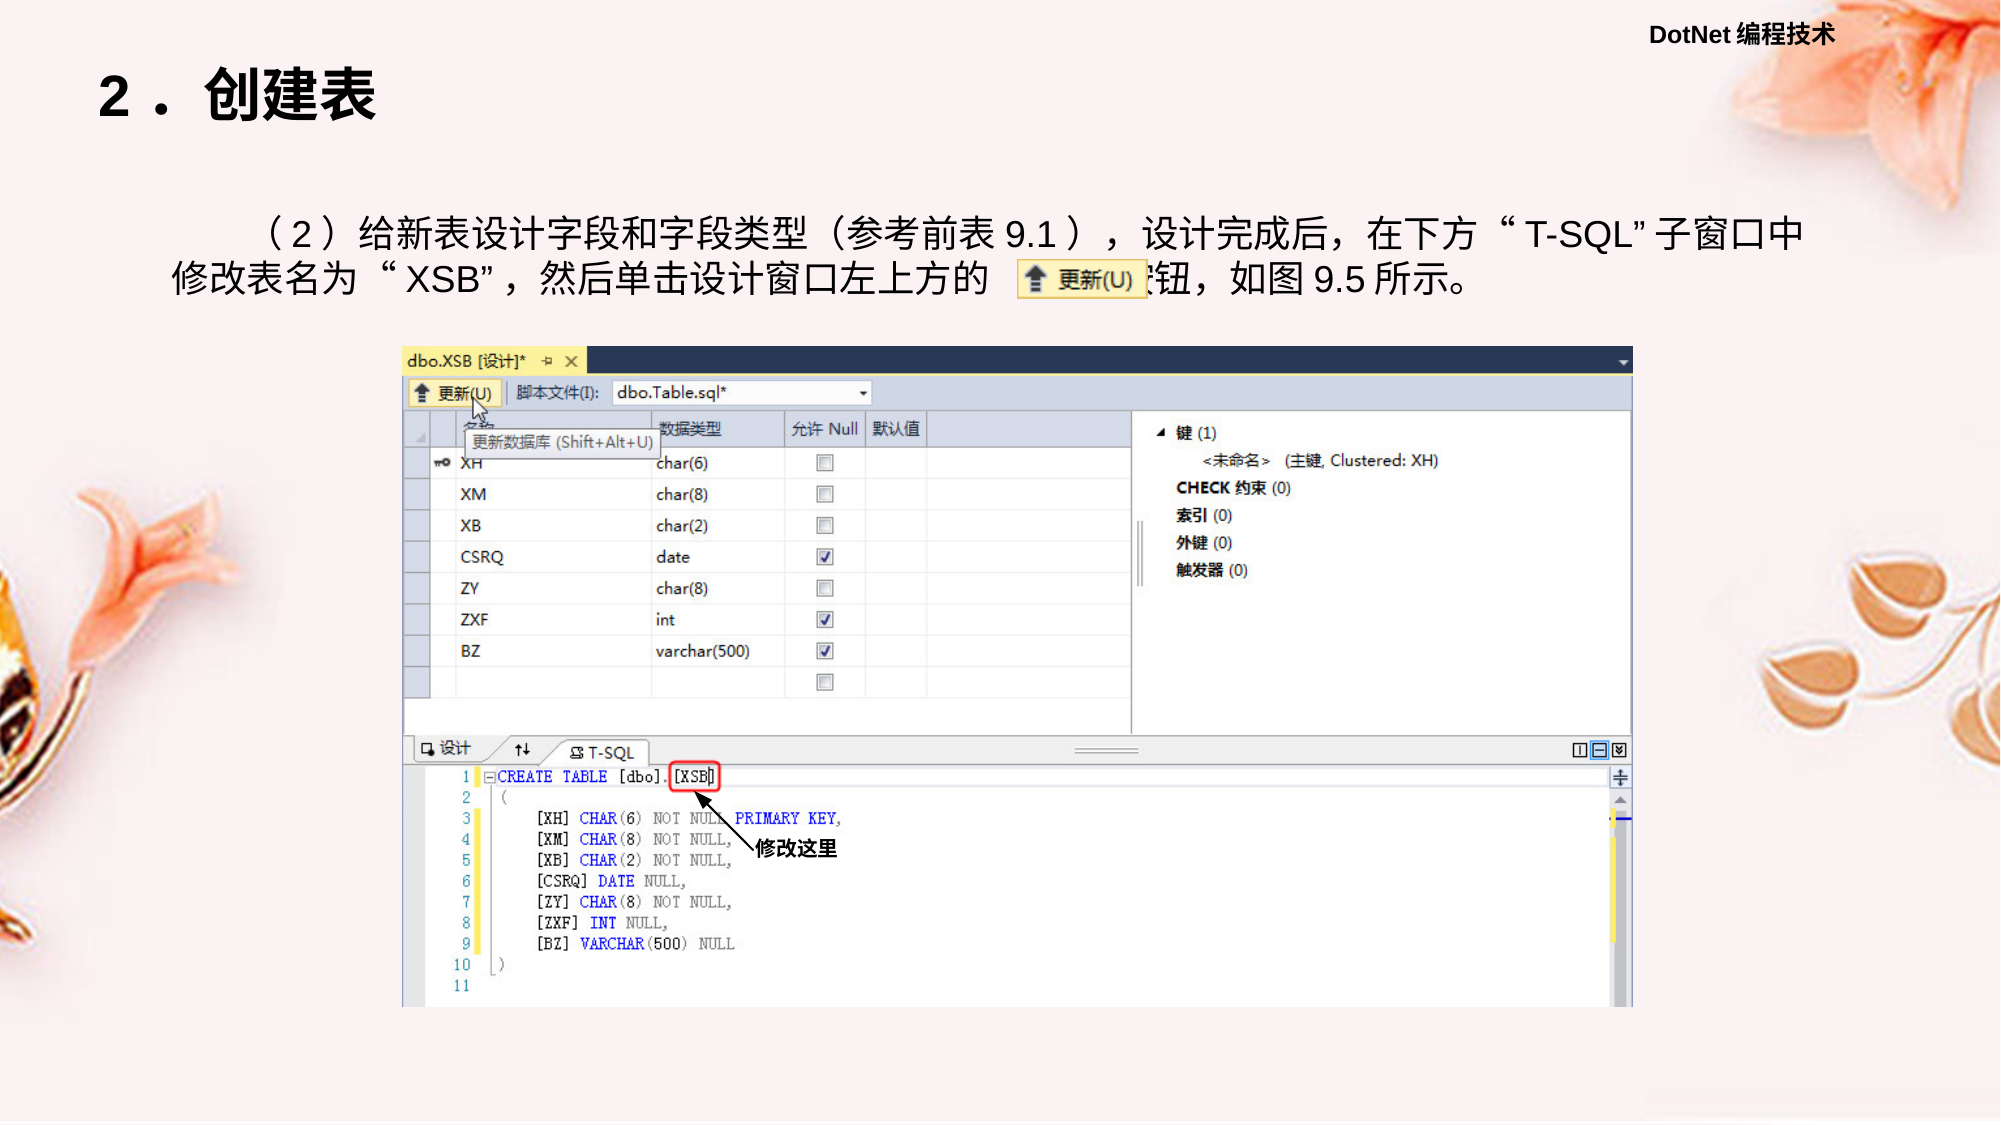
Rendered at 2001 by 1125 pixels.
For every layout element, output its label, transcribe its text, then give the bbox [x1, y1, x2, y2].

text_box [398, 343, 1636, 1011]
picture [0, 0, 2001, 1125]
text_box （2）给新表设计字段和字段类型（参考前表9.1），设计完成后，在下方“T-SQL”子窗口中修改表名为“XSB”，然后单击设计窗口左上方的 按钮，如图9.5所示。 [156, 202, 1821, 307]
text_box 2．创建表 [83, 58, 1132, 136]
